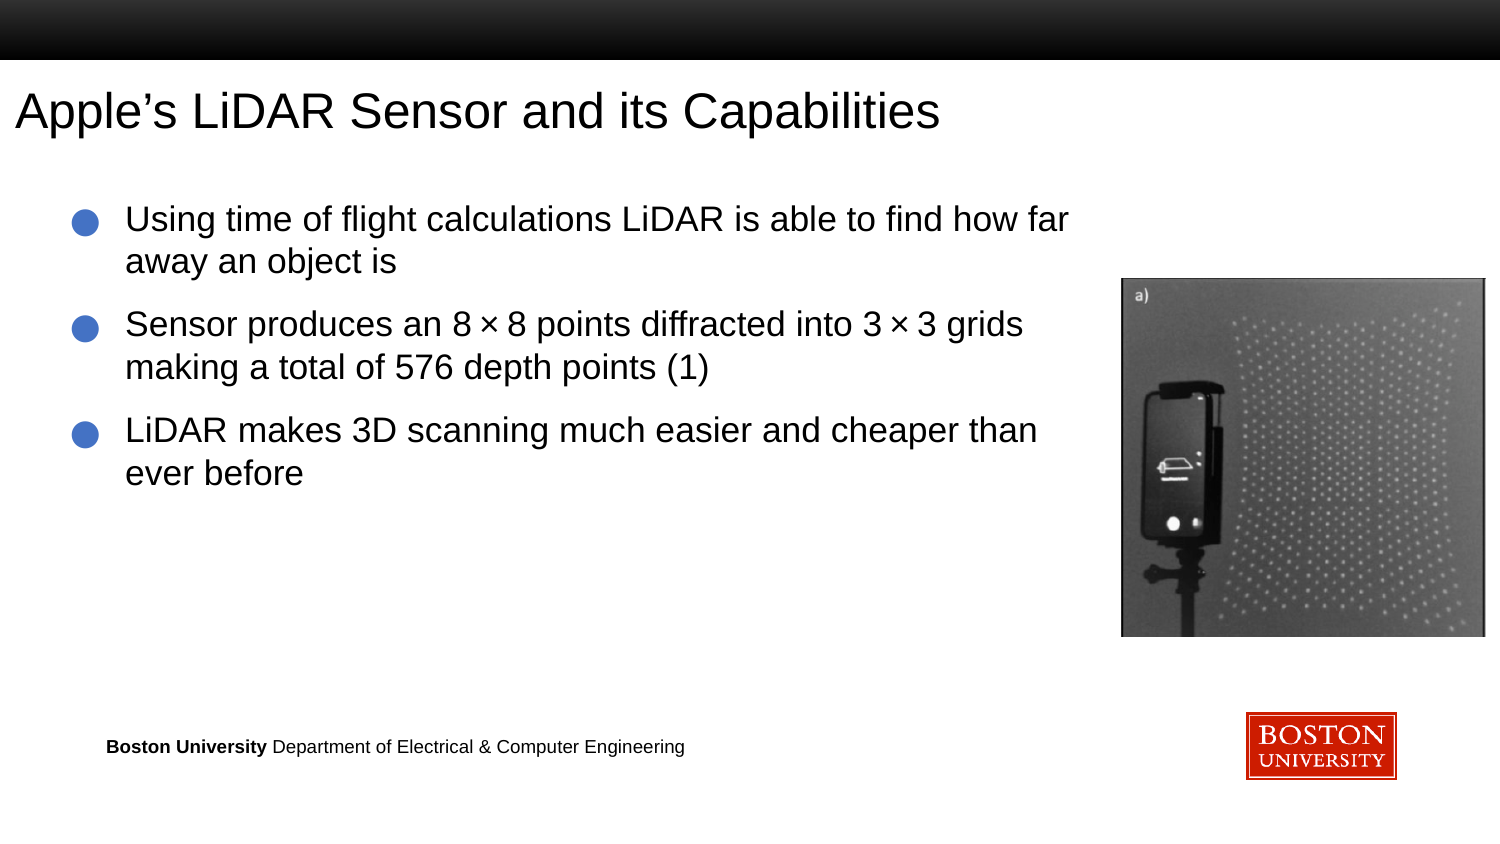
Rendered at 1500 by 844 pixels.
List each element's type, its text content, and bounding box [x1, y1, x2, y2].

picture [1246, 712, 1397, 780]
picture [1121, 278, 1486, 638]
title Apple’s LiDAR Sensor and its Capabilities [0, 51, 1398, 147]
subtitle Using time of flight calculations LiDAR is able to find how far away an object is Sensor produces an 8 × 8 points diffracted into 3 × 3 grids making a total of 576 depth points (1) LiDAR makes 3D scanning much easier and cheaper than ever before [35, 188, 1107, 728]
